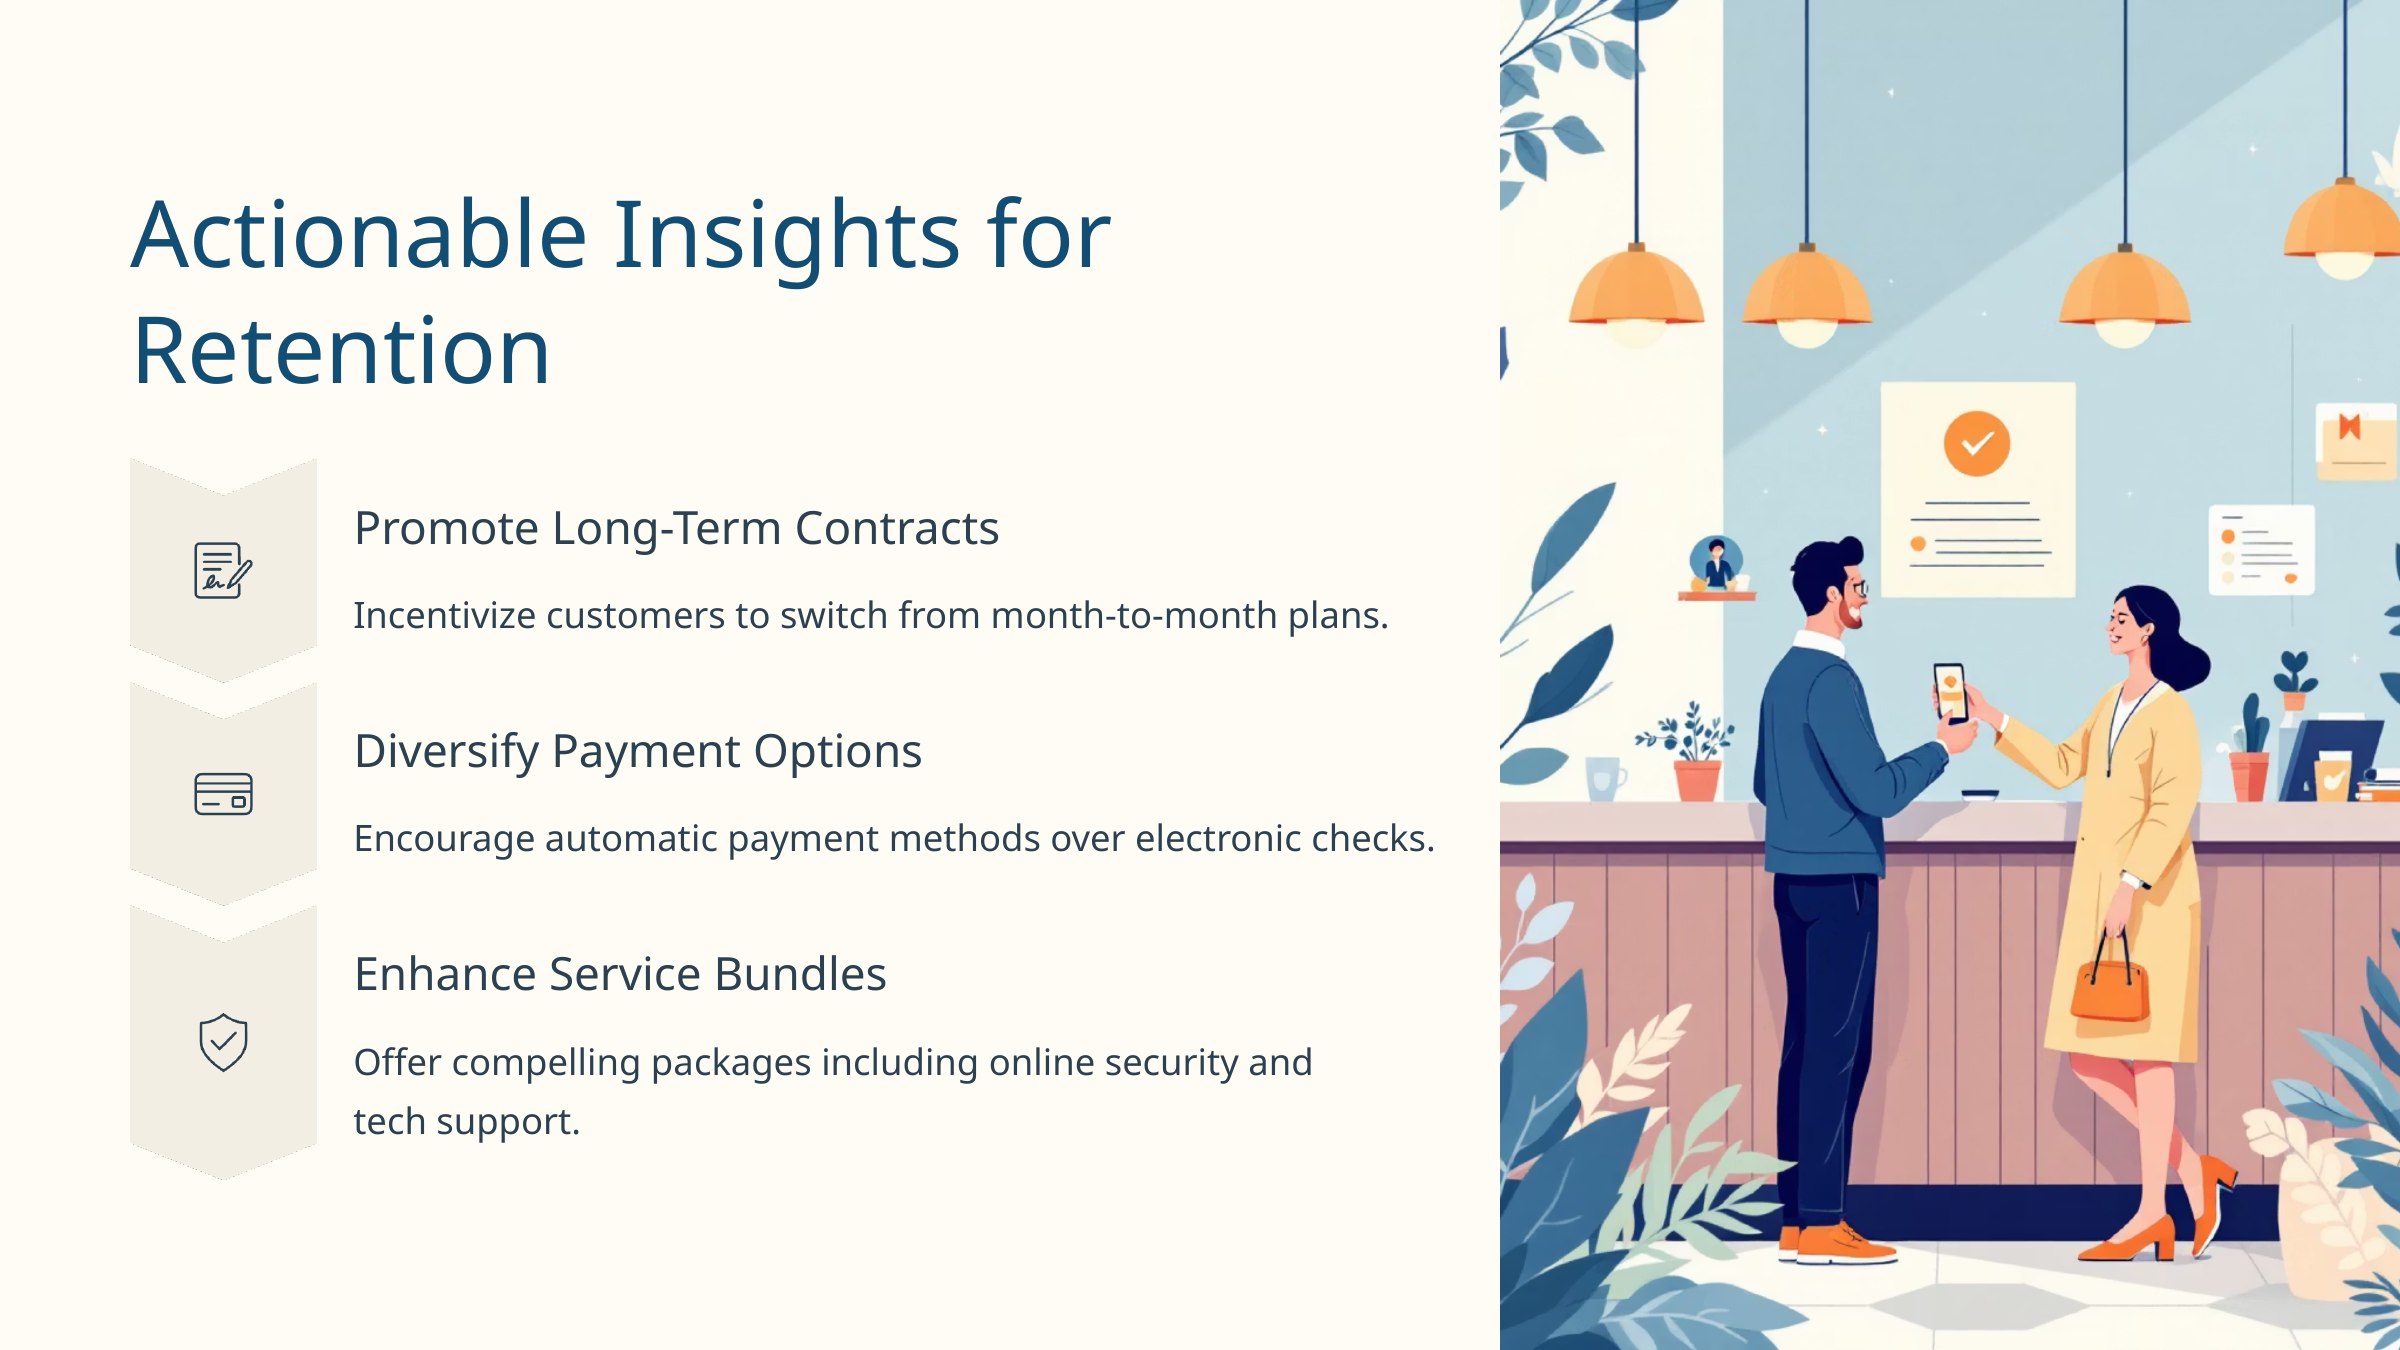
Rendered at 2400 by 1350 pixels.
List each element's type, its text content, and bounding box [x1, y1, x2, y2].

text_box Encourage automatic payment methods over electronic checks. [353, 799, 1370, 860]
text_box Enhance Service Bundles [353, 942, 906, 1001]
text_box Promote Long-Term Contracts [353, 496, 1014, 555]
text_box Offer compelling packages including online security and tech support. [353, 1023, 1370, 1143]
text_box Diversify Payment Options [353, 719, 961, 778]
picture [130, 458, 317, 1180]
picture [1499, 0, 2400, 1350]
text_box Actionable Insights for Retention [130, 170, 1370, 404]
text_box Incentivize customers to switch from month-to-month plans. [353, 576, 1370, 637]
